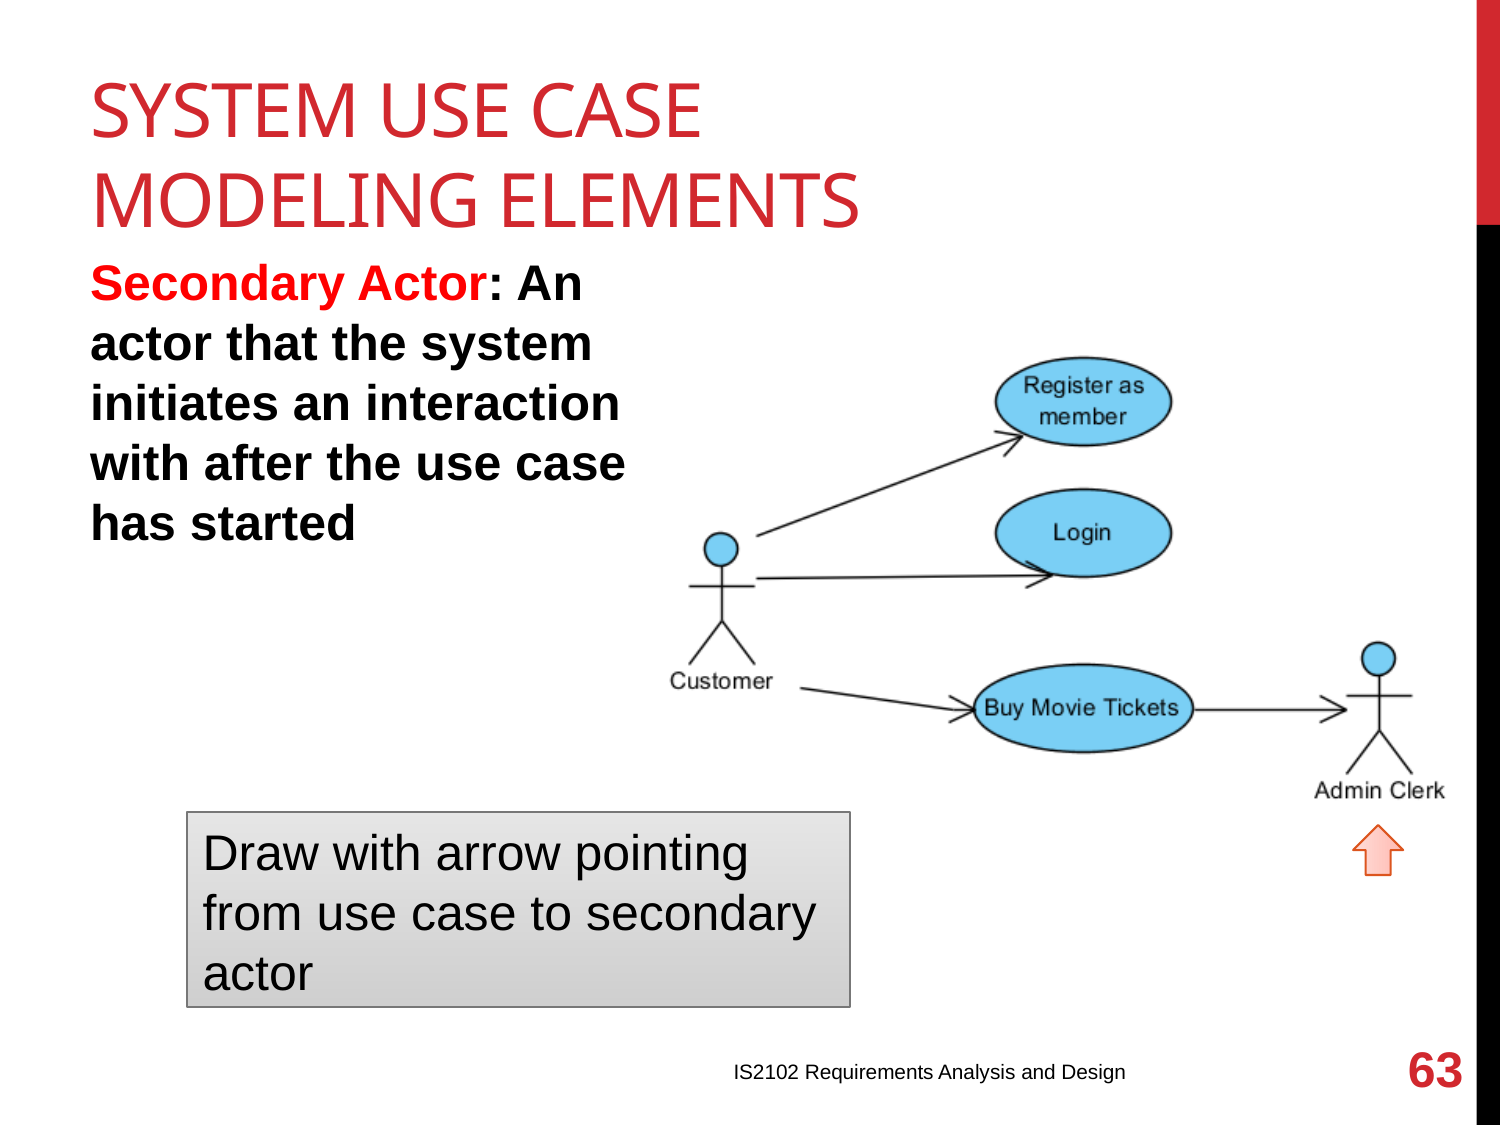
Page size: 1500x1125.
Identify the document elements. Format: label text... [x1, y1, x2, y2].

text_box Draw with arrow pointing from use case to secondary actor [186, 811, 851, 1008]
picture [661, 336, 1454, 809]
text_box [1352, 824, 1405, 877]
slide_number 63 [1262, 1037, 1479, 1098]
list Secondary Actor: An actor that the system initiates an interaction with after the use case has started [75, 242, 713, 986]
footer IS2102 Requirements Analysis and Design [718, 1051, 1238, 1112]
title System Use Case Modeling Elements [75, 25, 1025, 250]
